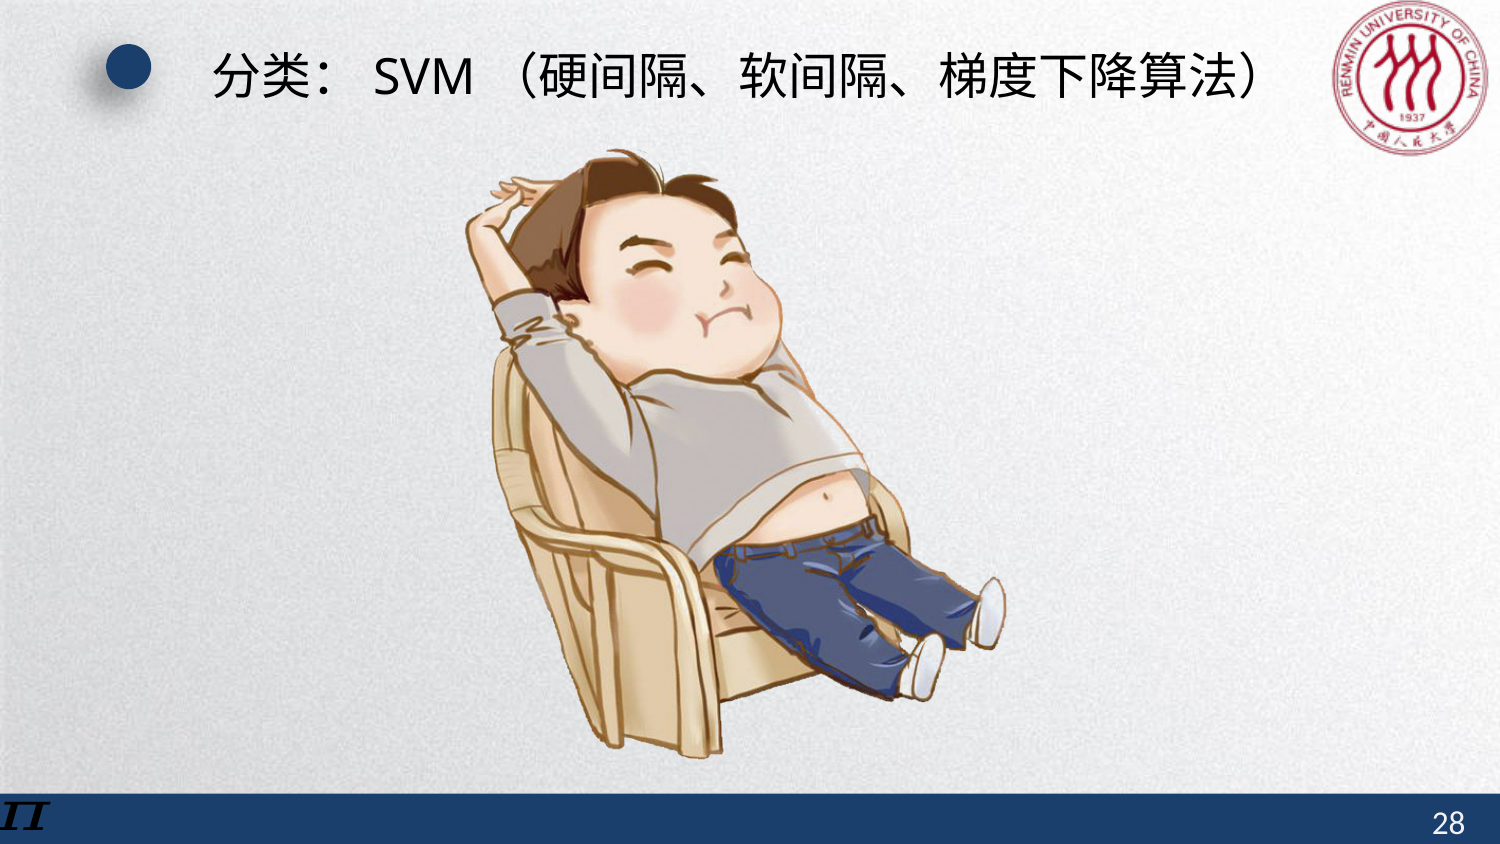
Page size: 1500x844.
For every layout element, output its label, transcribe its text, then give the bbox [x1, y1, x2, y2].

title 分类：SVM（硬间隔、软间隔、梯度下降算法） [75, 33, 1425, 116]
picture [0, 0, 1500, 793]
